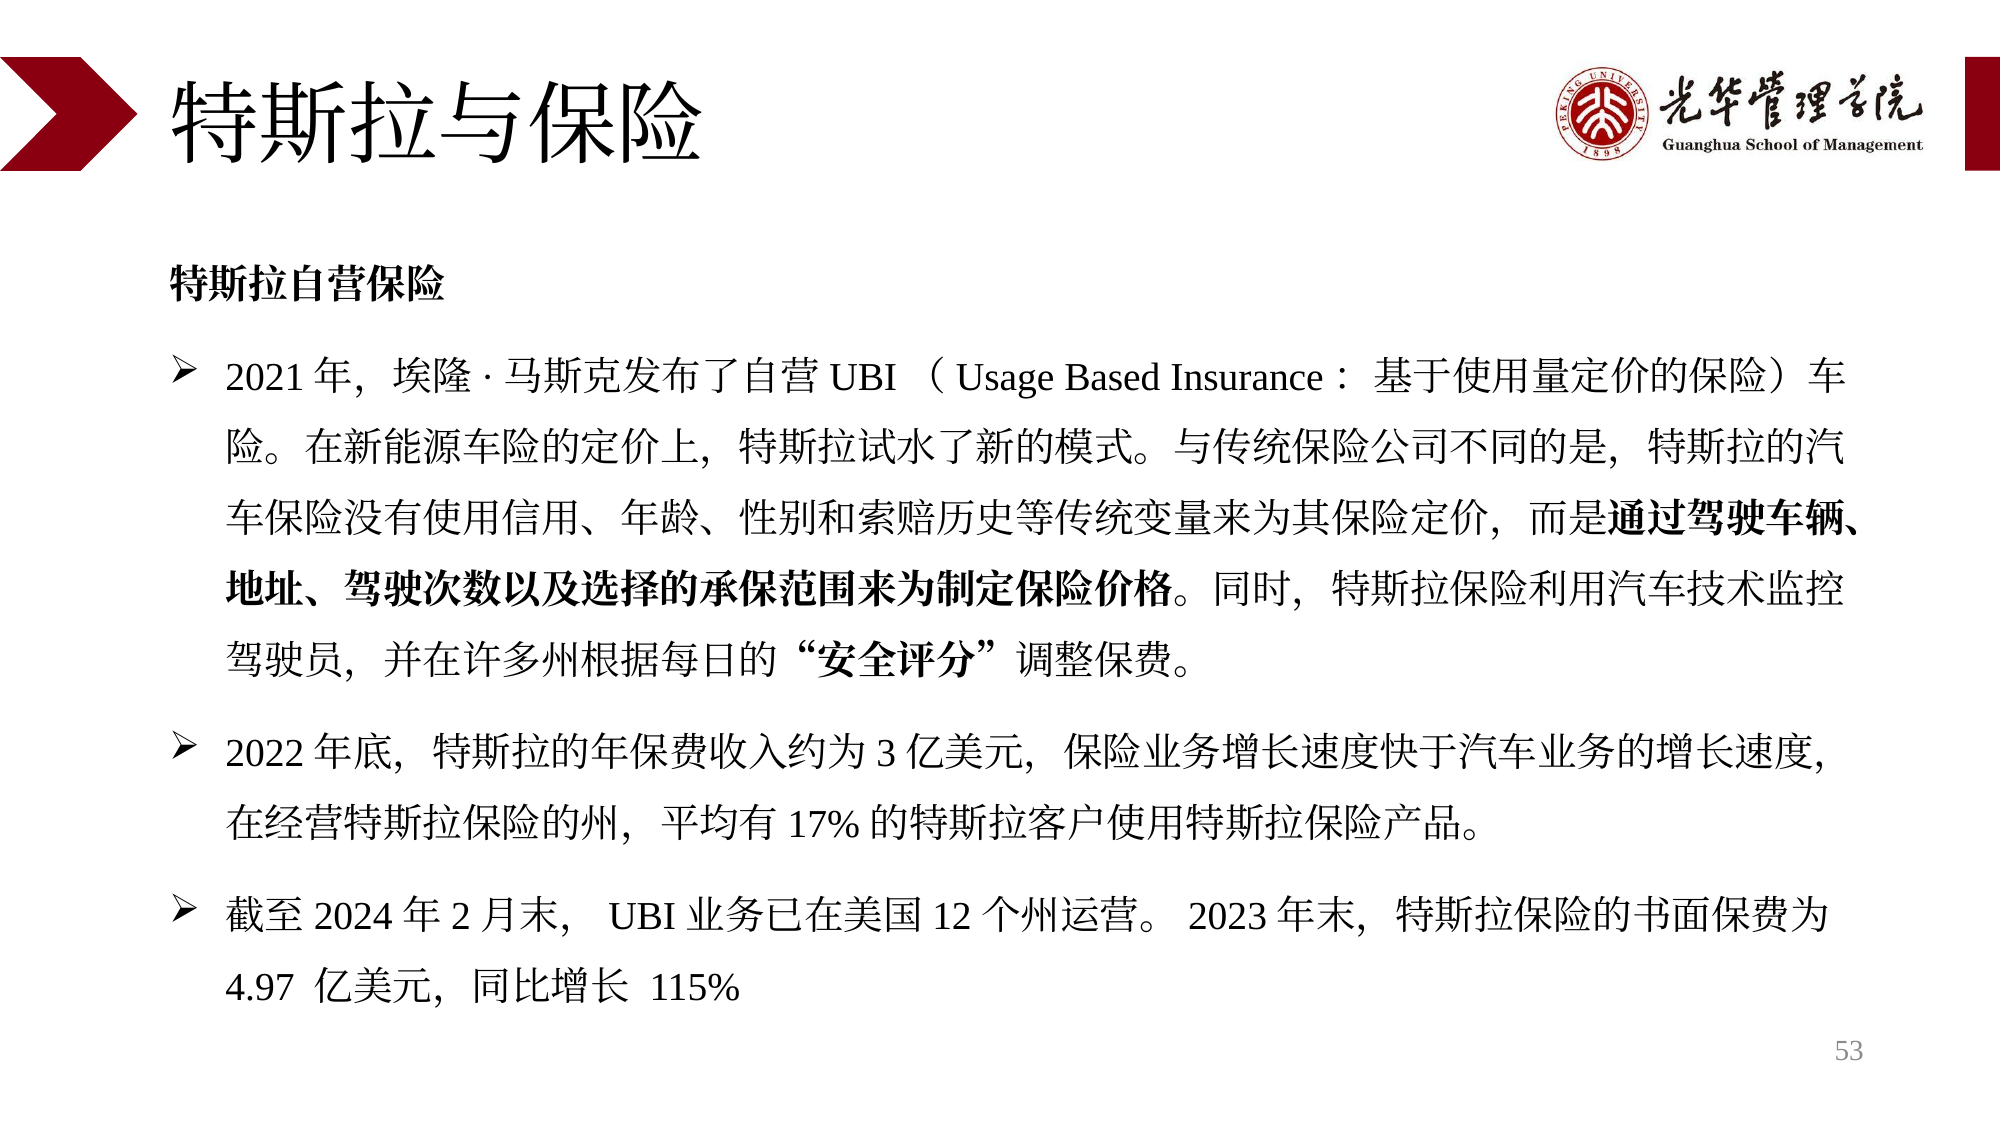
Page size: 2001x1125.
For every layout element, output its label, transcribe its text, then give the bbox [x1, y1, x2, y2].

list 特斯拉自营保险 2021年，埃隆·马斯克发布了自营UBI（Usage Based Insurance：基于使用量定价的保险）车险。在新能源车险的定价上，特斯拉试水了新的模式。与传统保险公司不同的是，特斯拉的汽车保险没有使用信用、年龄、性别和索赔历史等传统变量来为其保险定价，而是通过驾驶车辆、地址、驾驶次数以及选择的承保范围来为制定保险价格。同时，特斯拉保险利用汽车技术监控驾驶员，并在许多州根据每日的“安全评分”调整保费。 2022年底，特斯拉的年保费收入约为3亿美元，保险业务增长速度快于汽车业务的增长速度，在经营特斯拉保险的州，平均有17%的特斯拉客户使用特斯拉保险产品。 截至2024年2月末，UBI业务已在美国12个州运营。2023年末，特斯拉保险的书面保费为4.97 亿美元，同比增长 115% [154, 227, 1880, 1094]
title 特斯拉与保险 [154, 59, 1537, 195]
picture [1507, 27, 1965, 200]
